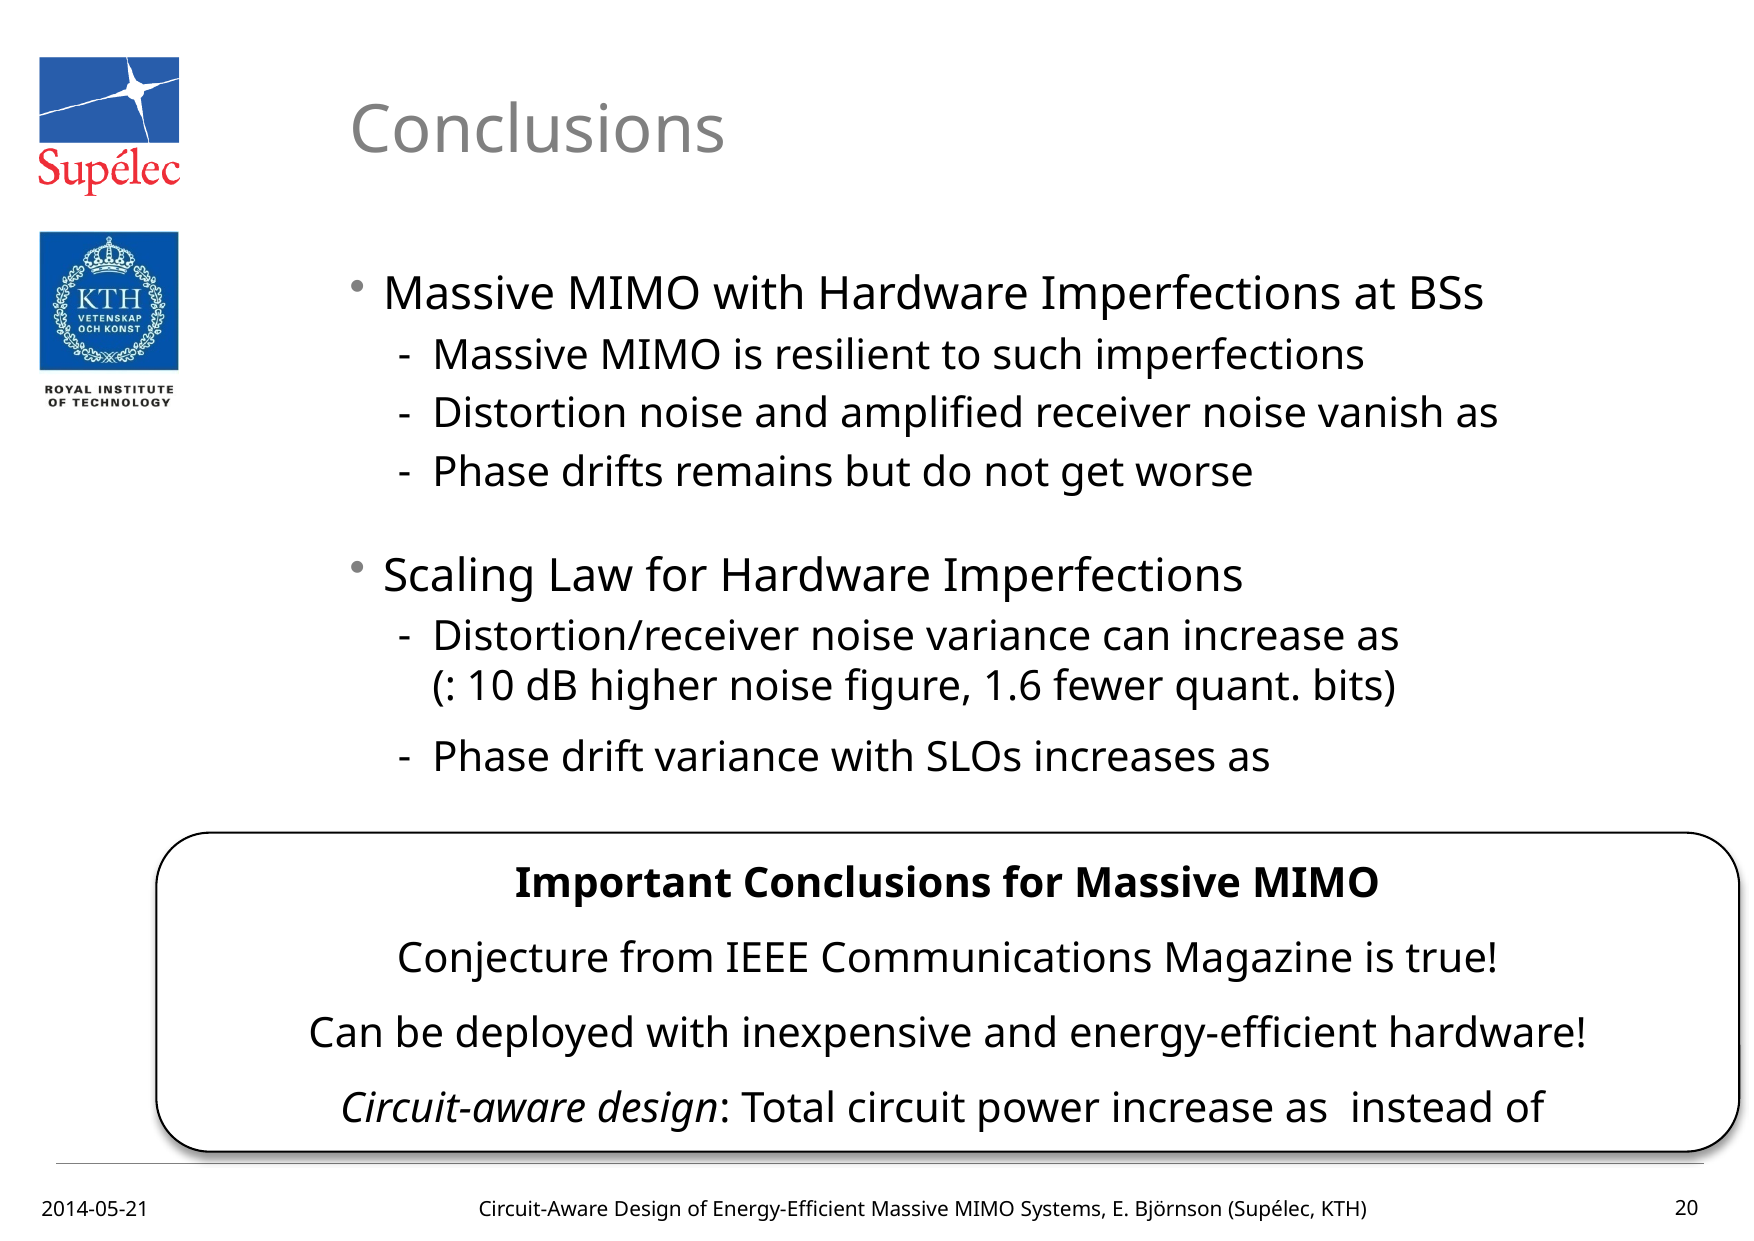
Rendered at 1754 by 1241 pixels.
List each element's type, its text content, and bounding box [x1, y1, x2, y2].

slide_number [26, 1175, 206, 1241]
slide_number 20 [1627, 1175, 1714, 1241]
picture [39, 231, 179, 408]
footer Circuit-Aware Design of Energy-Efficient Massive MIMO Systems, E. Björnson (Supélec, KTH) [354, 1175, 1492, 1241]
picture [38, 57, 180, 196]
title Conclusions [349, 22, 1663, 230]
